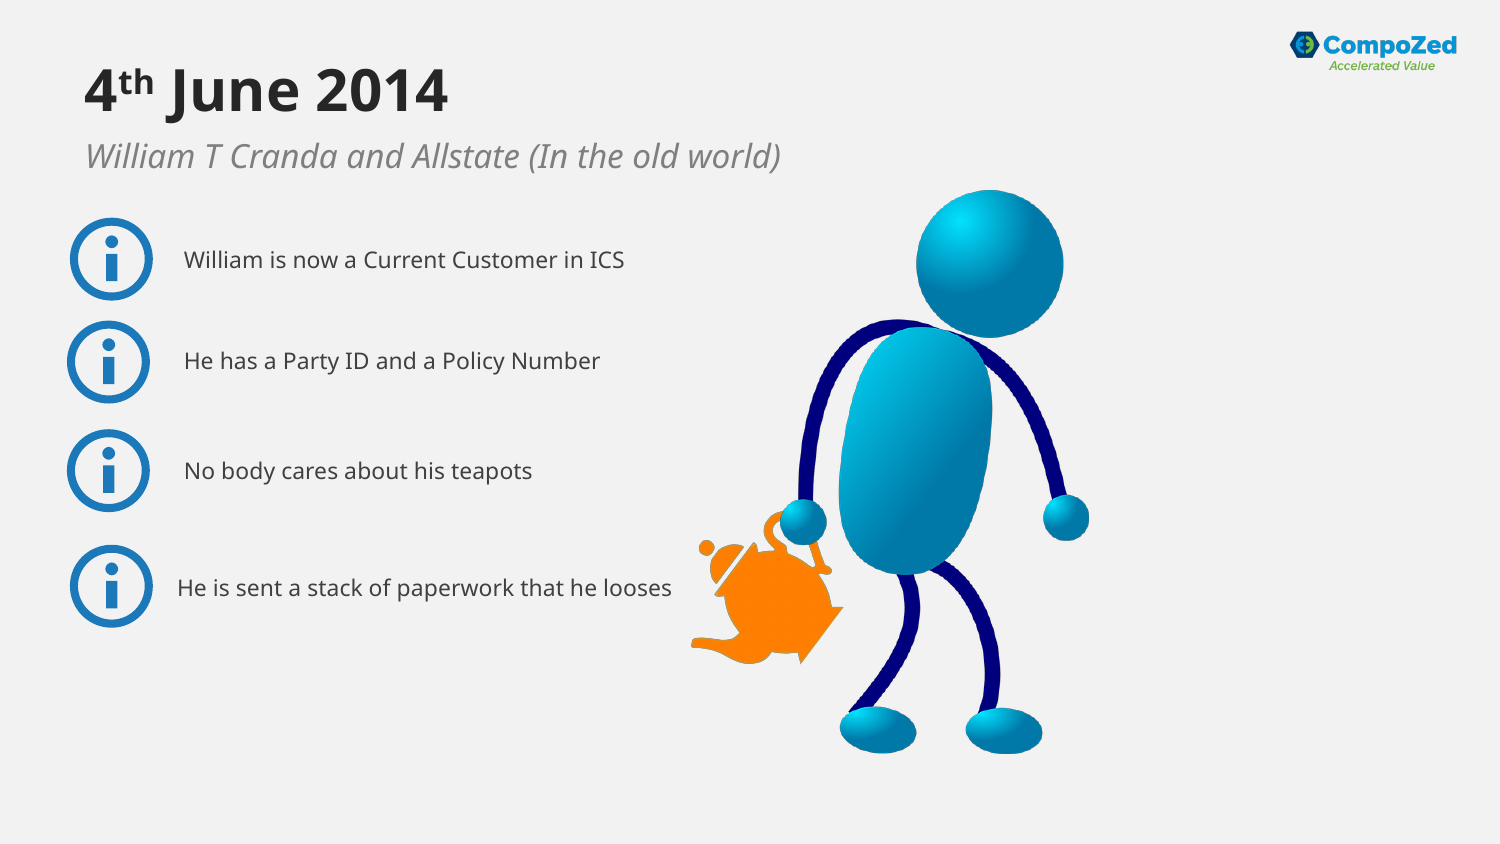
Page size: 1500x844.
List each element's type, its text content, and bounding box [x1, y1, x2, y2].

list William T Cranda and Allstate (In the old world) [69, 128, 1244, 180]
title 4th June 2014 [69, 48, 1244, 128]
text_box [66, 320, 150, 404]
text_box [69, 217, 153, 301]
text_box William is now a Current Customer in ICS [168, 238, 663, 281]
text_box He has a Party ID and a Policy Number [168, 338, 663, 381]
text_box [69, 544, 153, 628]
picture [648, 190, 1089, 754]
text_box No body cares about his teapots [168, 449, 729, 492]
text_box [66, 429, 150, 513]
text_box He is sent a stack of paperwork that he looses [162, 566, 667, 609]
